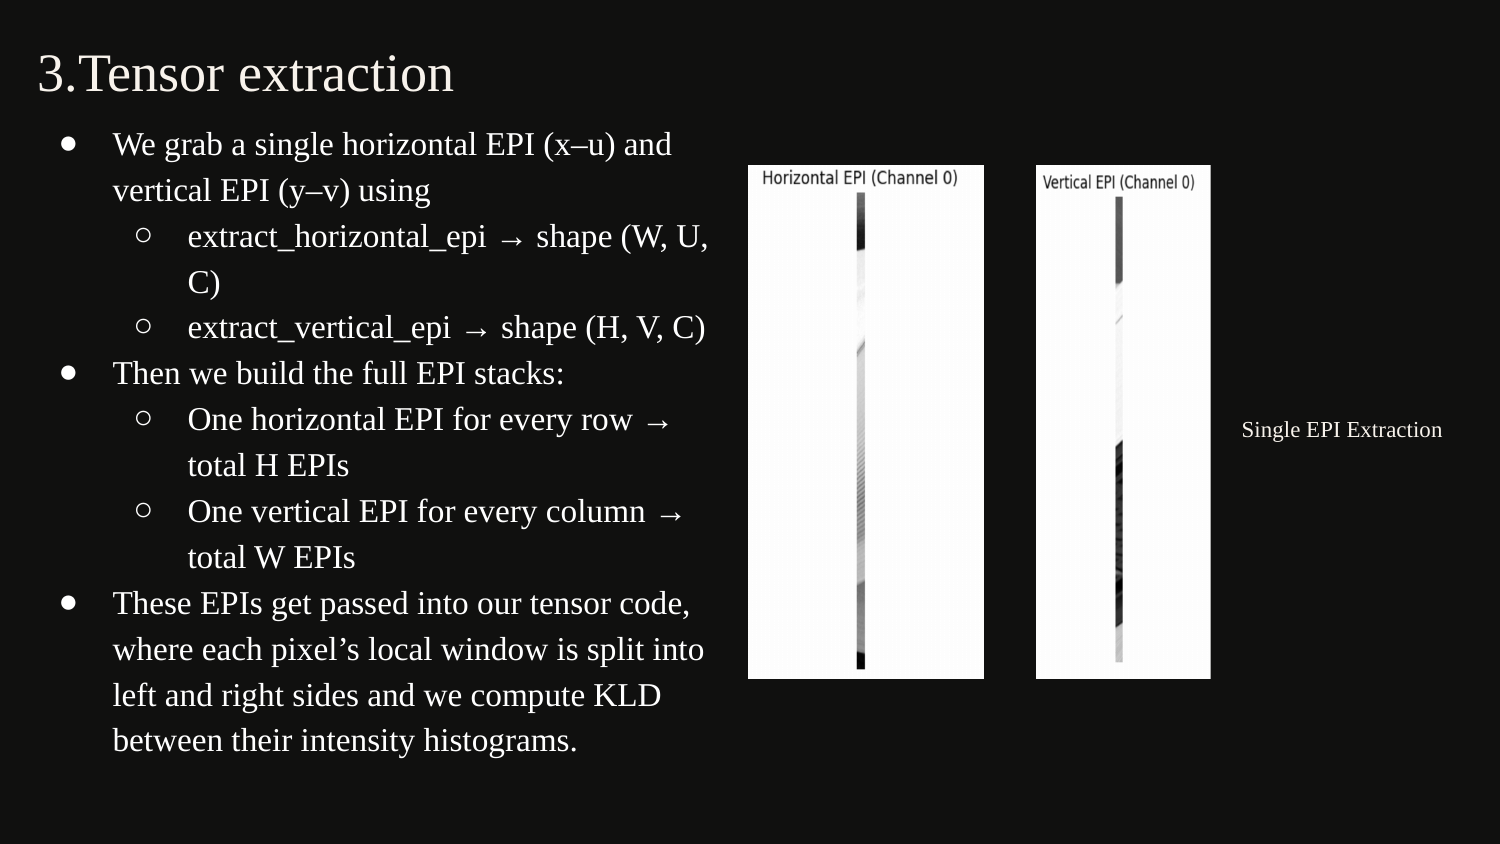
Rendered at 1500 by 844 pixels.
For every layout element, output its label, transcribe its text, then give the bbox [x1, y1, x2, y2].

picture [748, 165, 985, 679]
list We grab a single horizontal EPI (x–u) and vertical EPI (y–v) using extract_horizontal_epi → shape (W, U, C) extract_vertical_epi → shape (H, V, C) Then we build the full EPI stacks: One horizontal EPI for every row → total H EPIs One vertical EPI for every column → total W EPIs These EPIs get passed into our tensor code, where each pixel’s local window is split into left and right sides and we compute KLD between their intensity histograms. [37, 116, 731, 795]
text_box Single EPI Extraction [1226, 399, 1486, 445]
picture [1035, 165, 1211, 679]
title 3.Tensor extraction [37, 37, 1101, 179]
